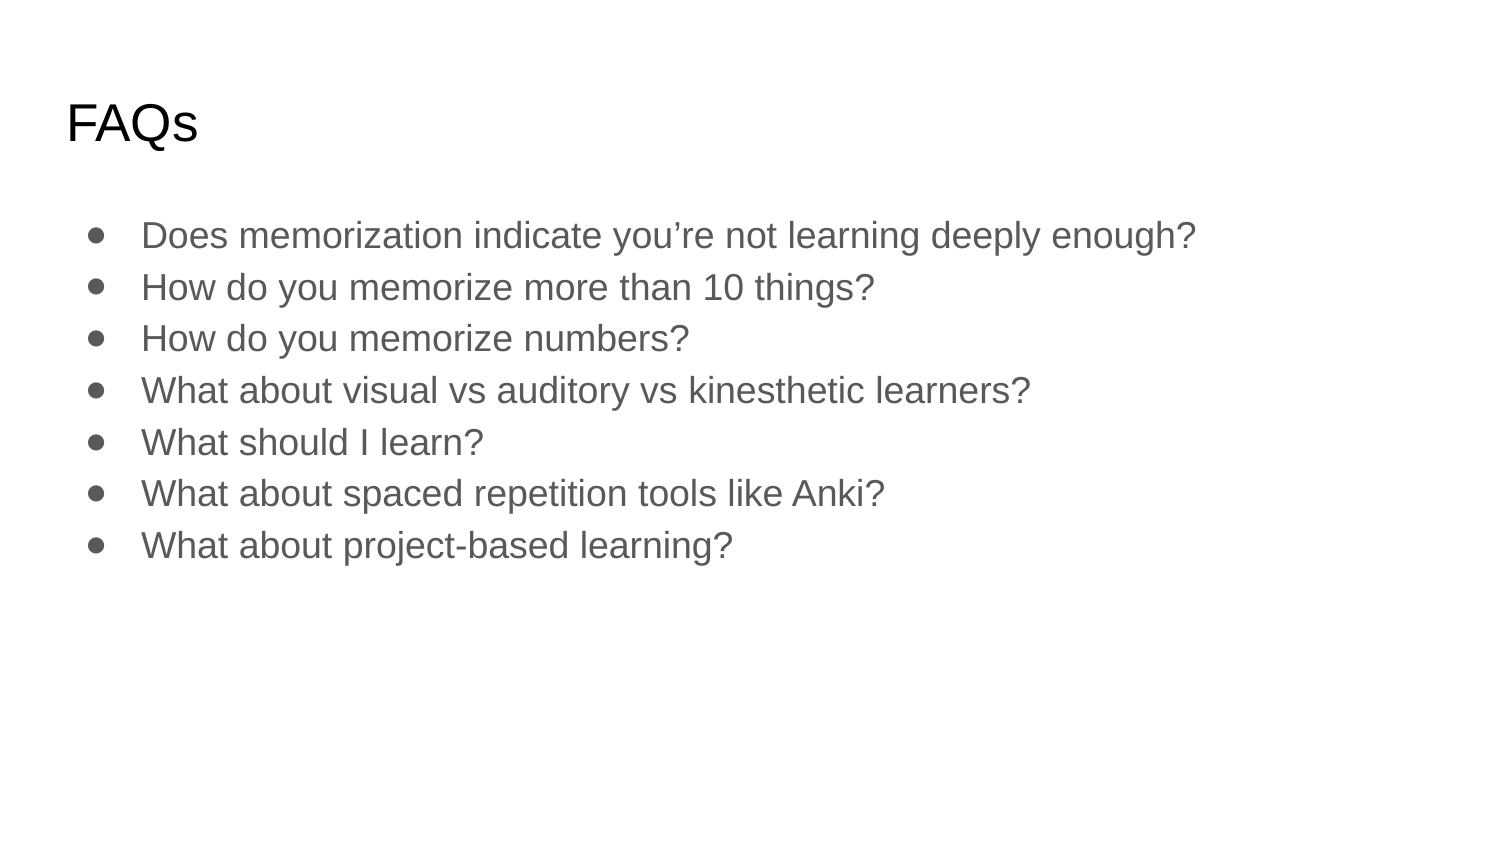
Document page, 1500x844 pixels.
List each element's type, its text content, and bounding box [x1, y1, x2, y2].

title FAQs [51, 72, 1449, 167]
list Does memorization indicate you’re not learning deeply enough? How do you memorize more than 10 things? How do you memorize numbers? What about visual vs auditory vs kinesthetic learners? What should I learn? What about spaced repetition tools like Anki? What about project-based learning? [51, 189, 1449, 750]
